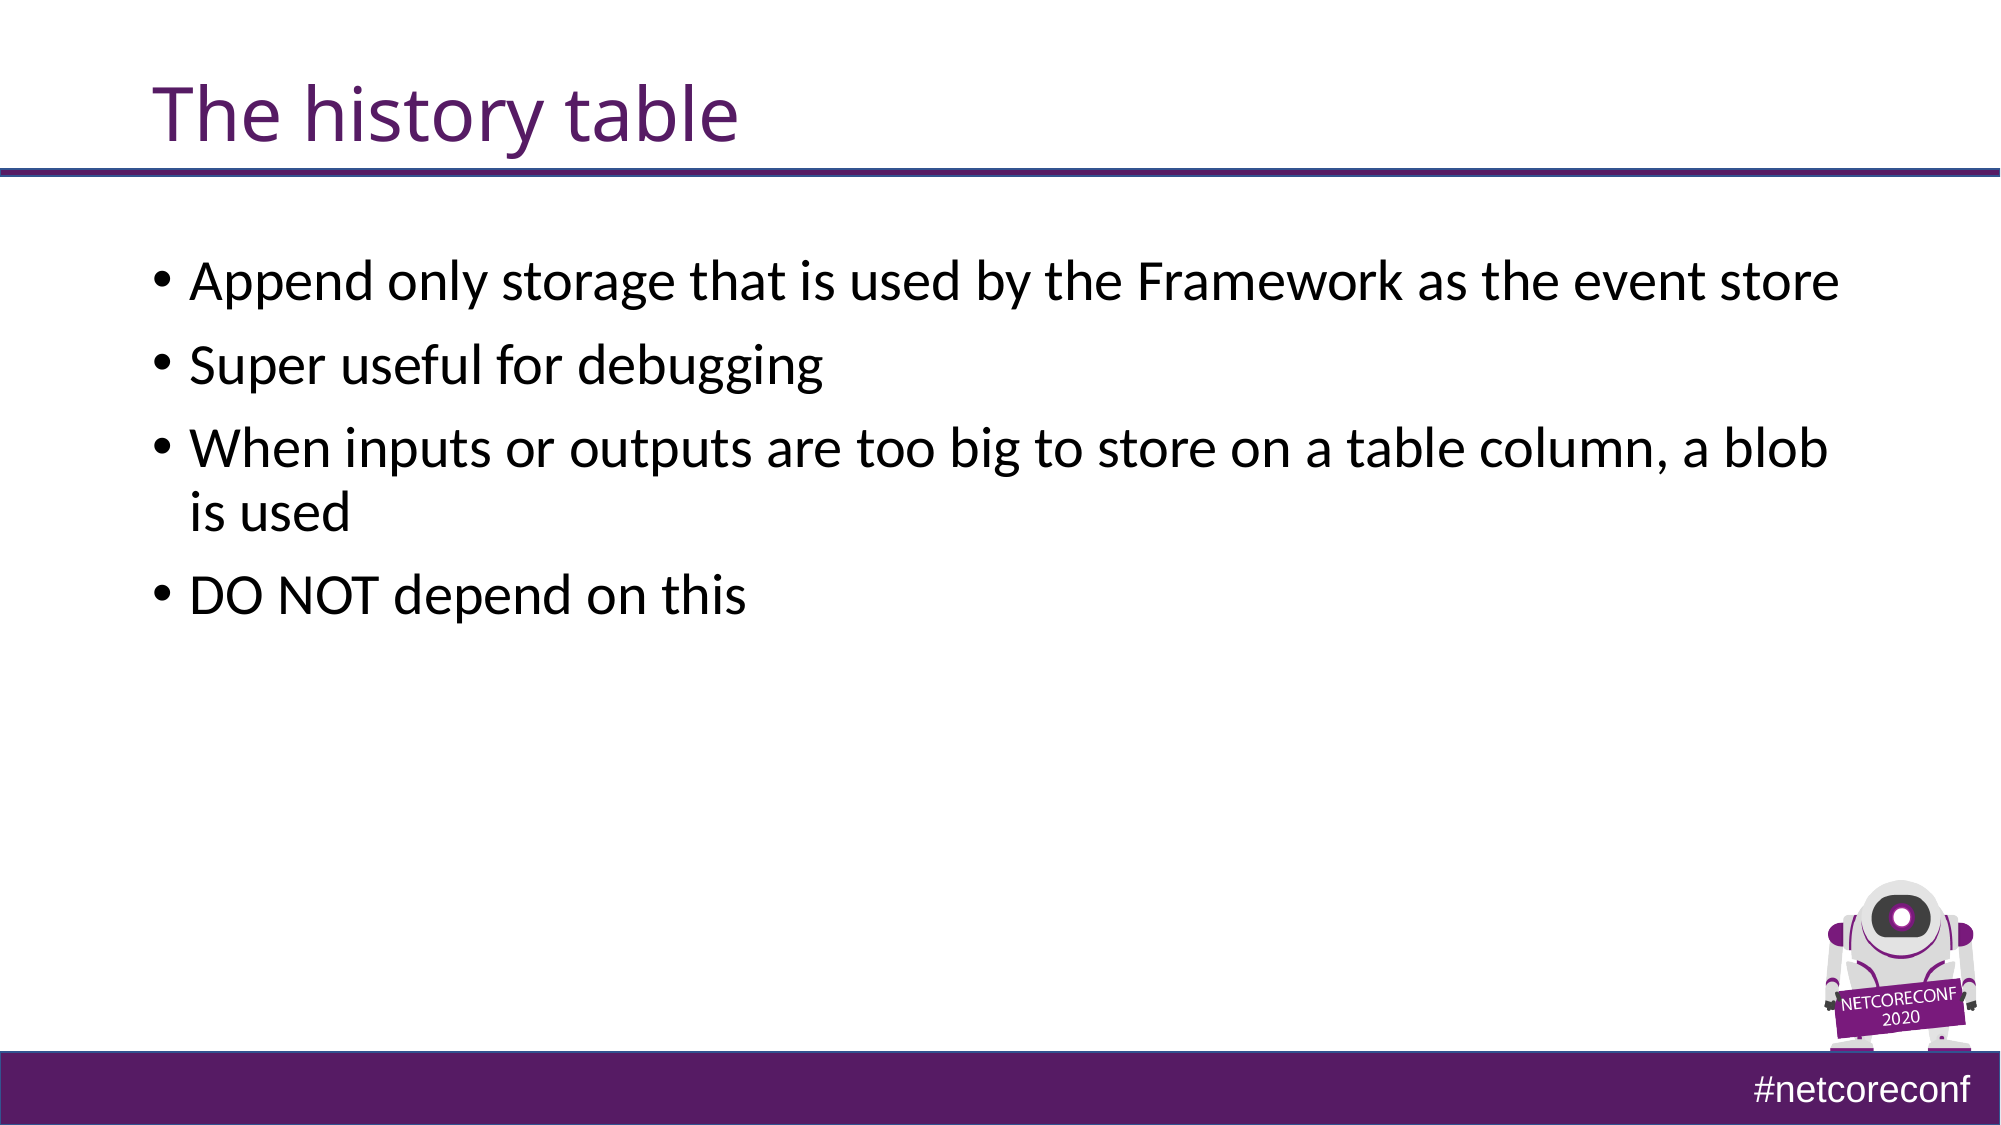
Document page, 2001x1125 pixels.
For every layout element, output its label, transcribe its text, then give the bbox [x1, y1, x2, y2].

title The history table [137, 20, 1863, 213]
picture [1824, 880, 1977, 1051]
list Append only storage that is used by the Framework as the event store Super useful for debugging When inputs or outputs are too big to store on a table column, a blob is used DO NOT depend on this [137, 242, 1863, 957]
